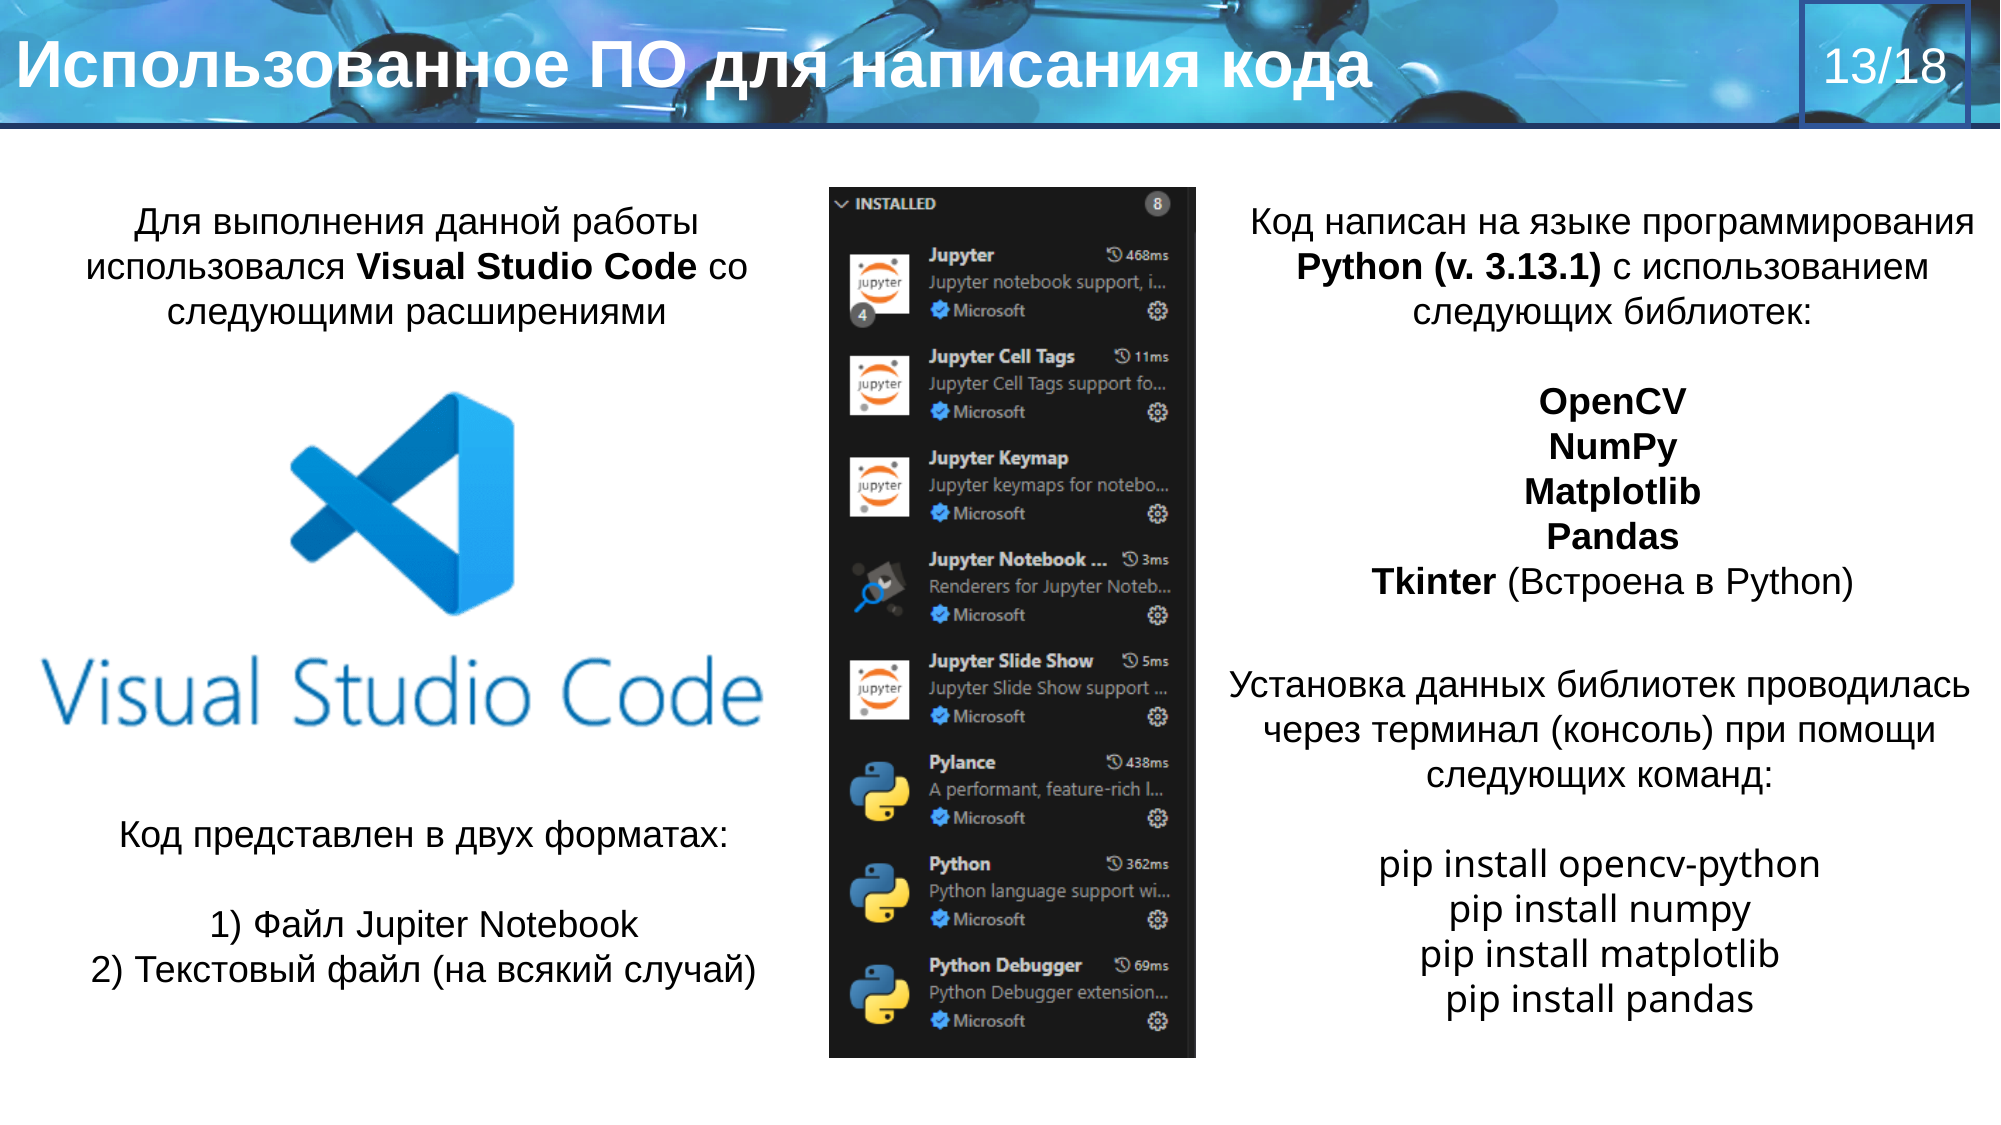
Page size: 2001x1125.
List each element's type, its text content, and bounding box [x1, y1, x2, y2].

text_box Код представлен в двух форматах: 1) Файл Jupiter Notebook 2) Текстовый файл (на всякий случай) [37, 802, 812, 998]
picture [0, 0, 2000, 125]
text_box Установка данных библиотек проводилась через терминал (консоль) при помощи следующих команд: pip install opencv-python pip install numpy pip install matplotlib pip install pandas [1212, 653, 1988, 1028]
text_box Для выполнения данной работы использовался Visual Studio Code со следующими расширениями [29, 189, 805, 318]
text_box Код написан на языке программирования Python (v. 3.13.1) с использованием следующих библиотек: OpenCV NumPy Matplotlib Pandas Tkinter (Встроена в Python) [1225, 189, 2000, 610]
picture [12, 187, 1196, 1058]
